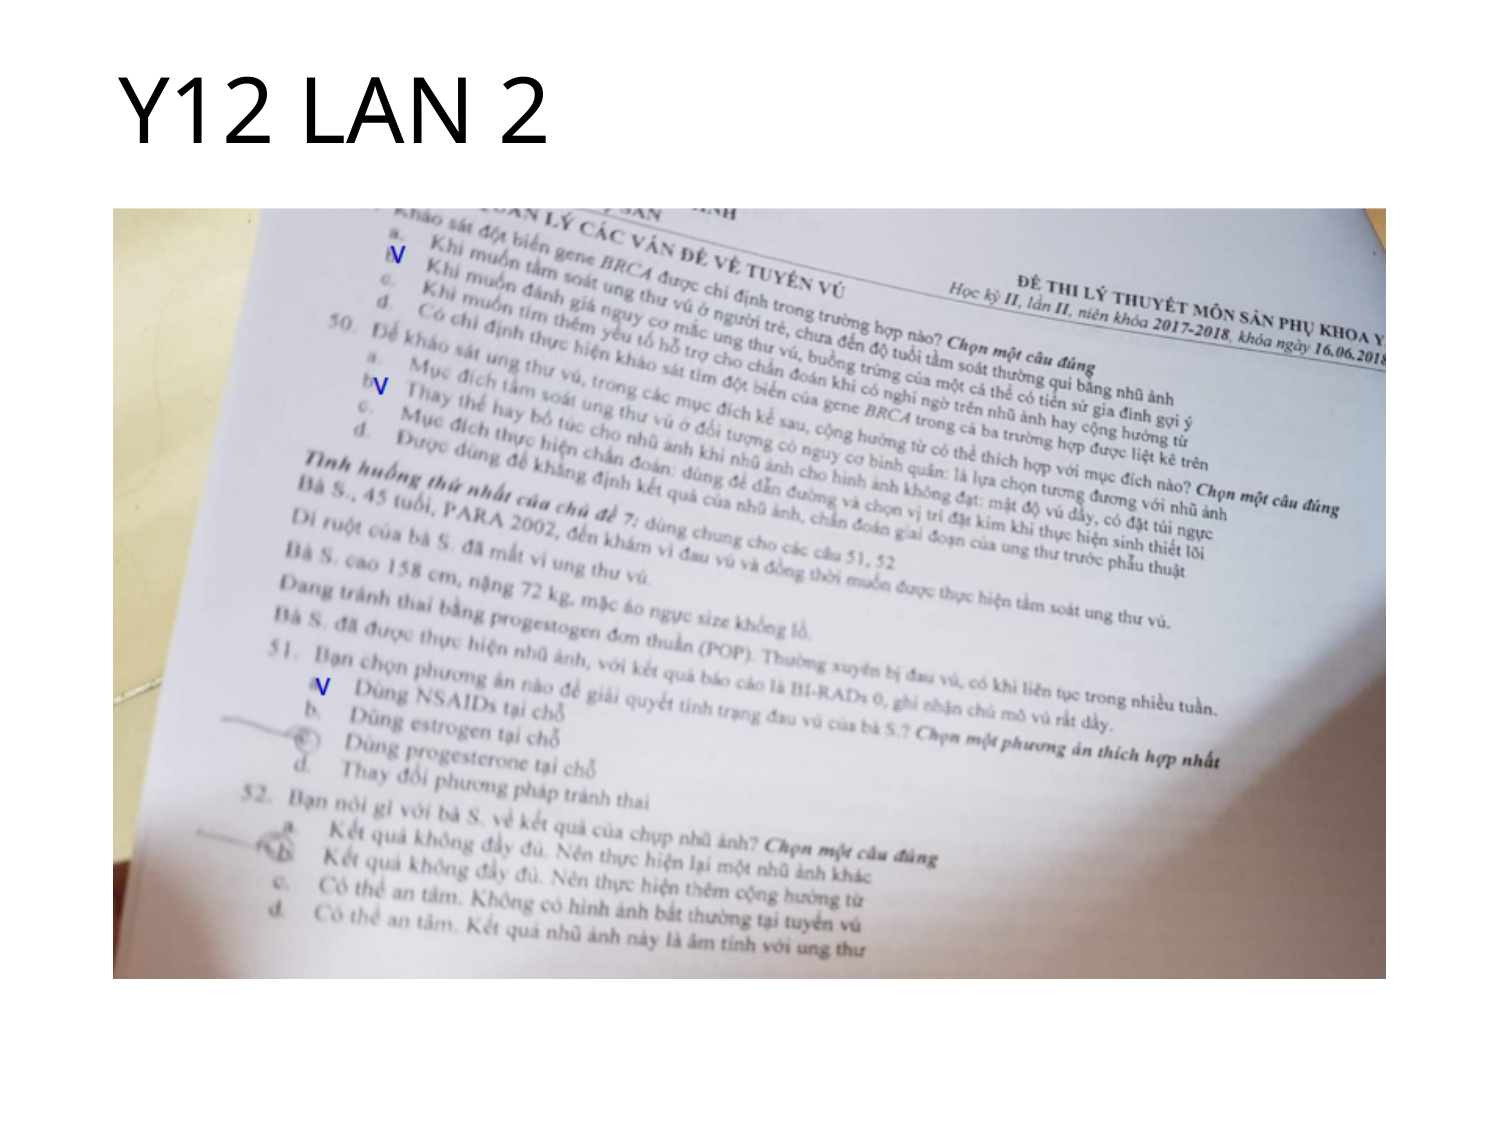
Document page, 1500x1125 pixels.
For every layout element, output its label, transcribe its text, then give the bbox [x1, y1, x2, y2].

picture [113, 146, 1386, 979]
title Y12 LAN 2 [103, 59, 1397, 278]
